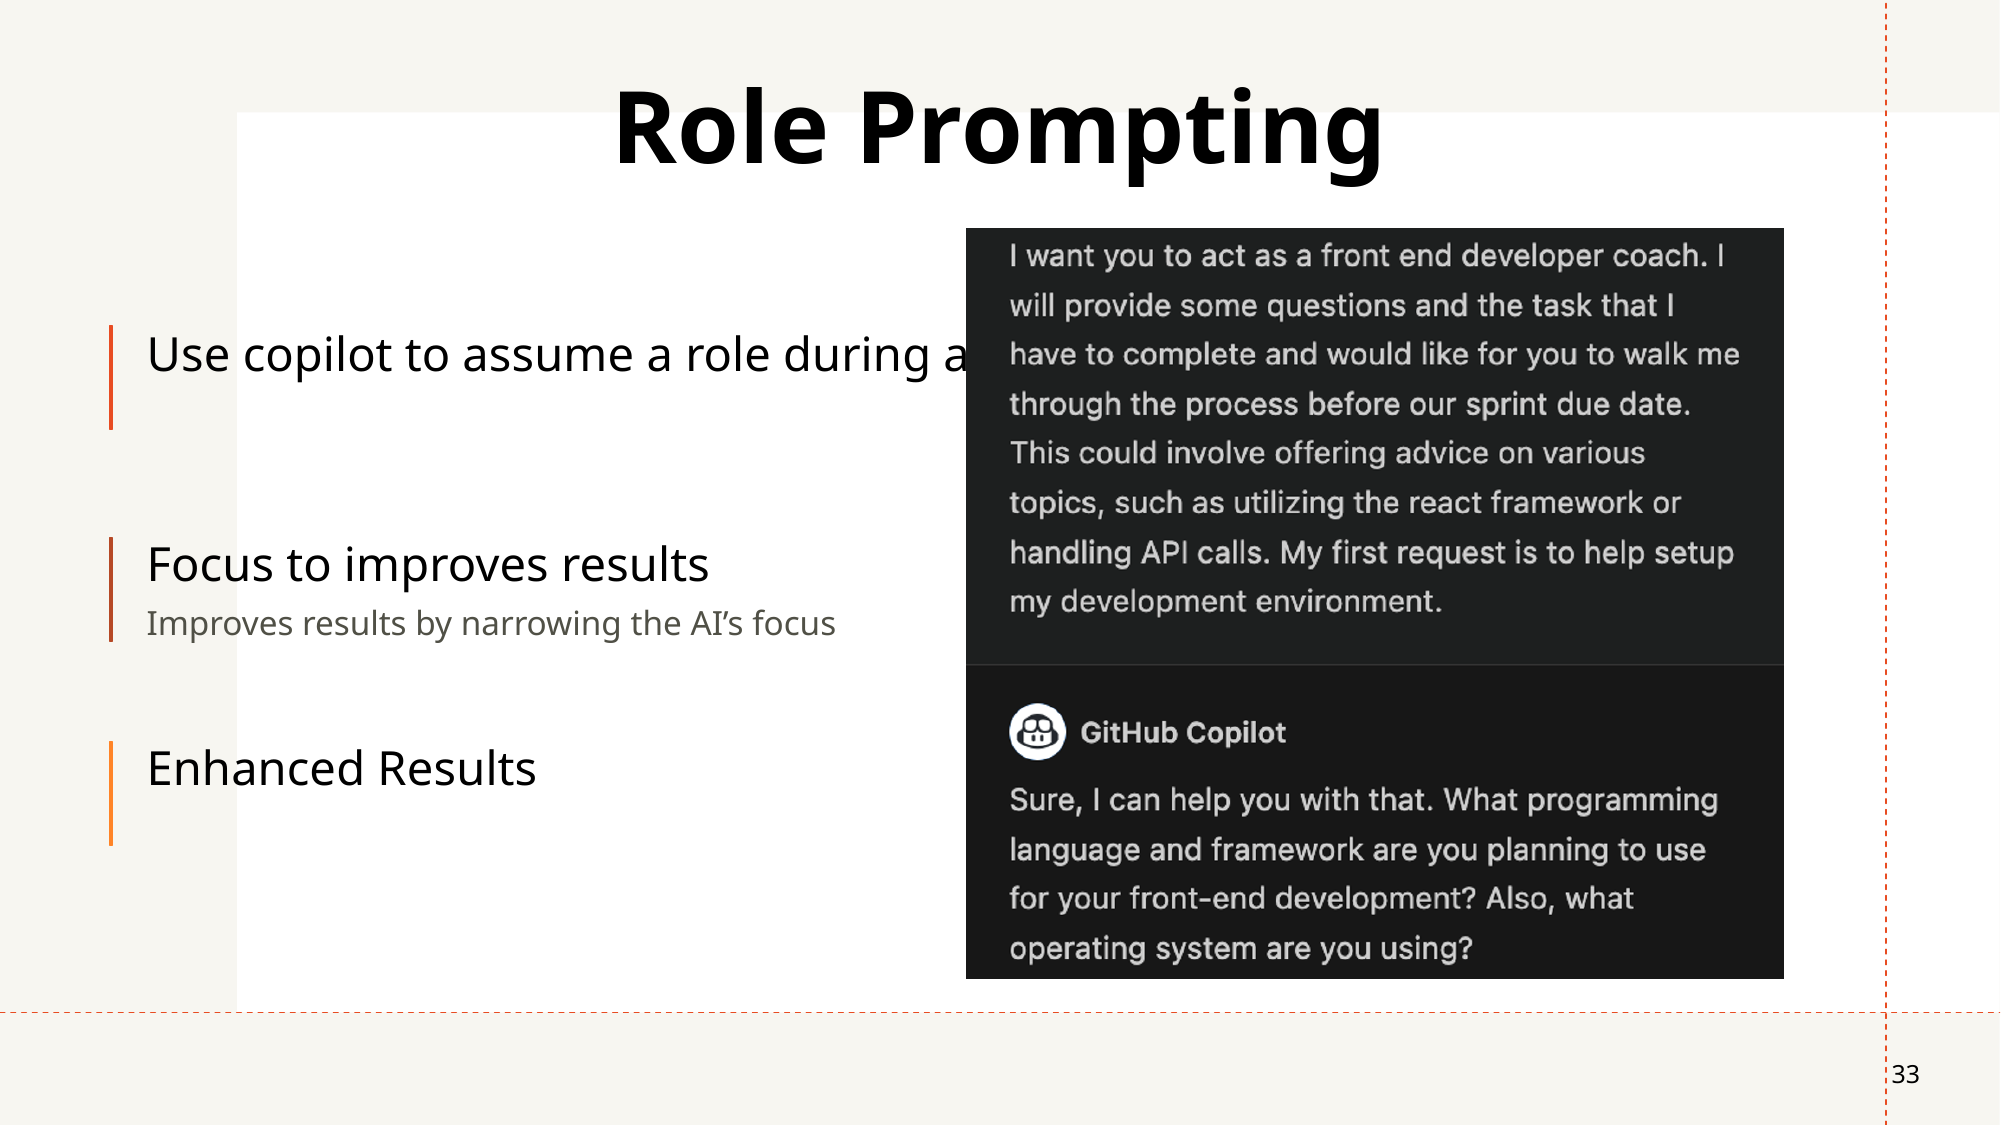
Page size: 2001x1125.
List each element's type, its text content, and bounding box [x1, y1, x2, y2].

subtitle Focus to improves results [126, 513, 877, 578]
text_box Role Prompting [0, 55, 2000, 191]
subtitle Use copilot to assume a role during a task [126, 304, 966, 369]
subtitle Improves results by narrowing the AI’s focus [126, 581, 877, 692]
slide_number 33 [1871, 1038, 1992, 1125]
subtitle Enhanced Results [126, 718, 877, 782]
picture [966, 228, 1784, 979]
